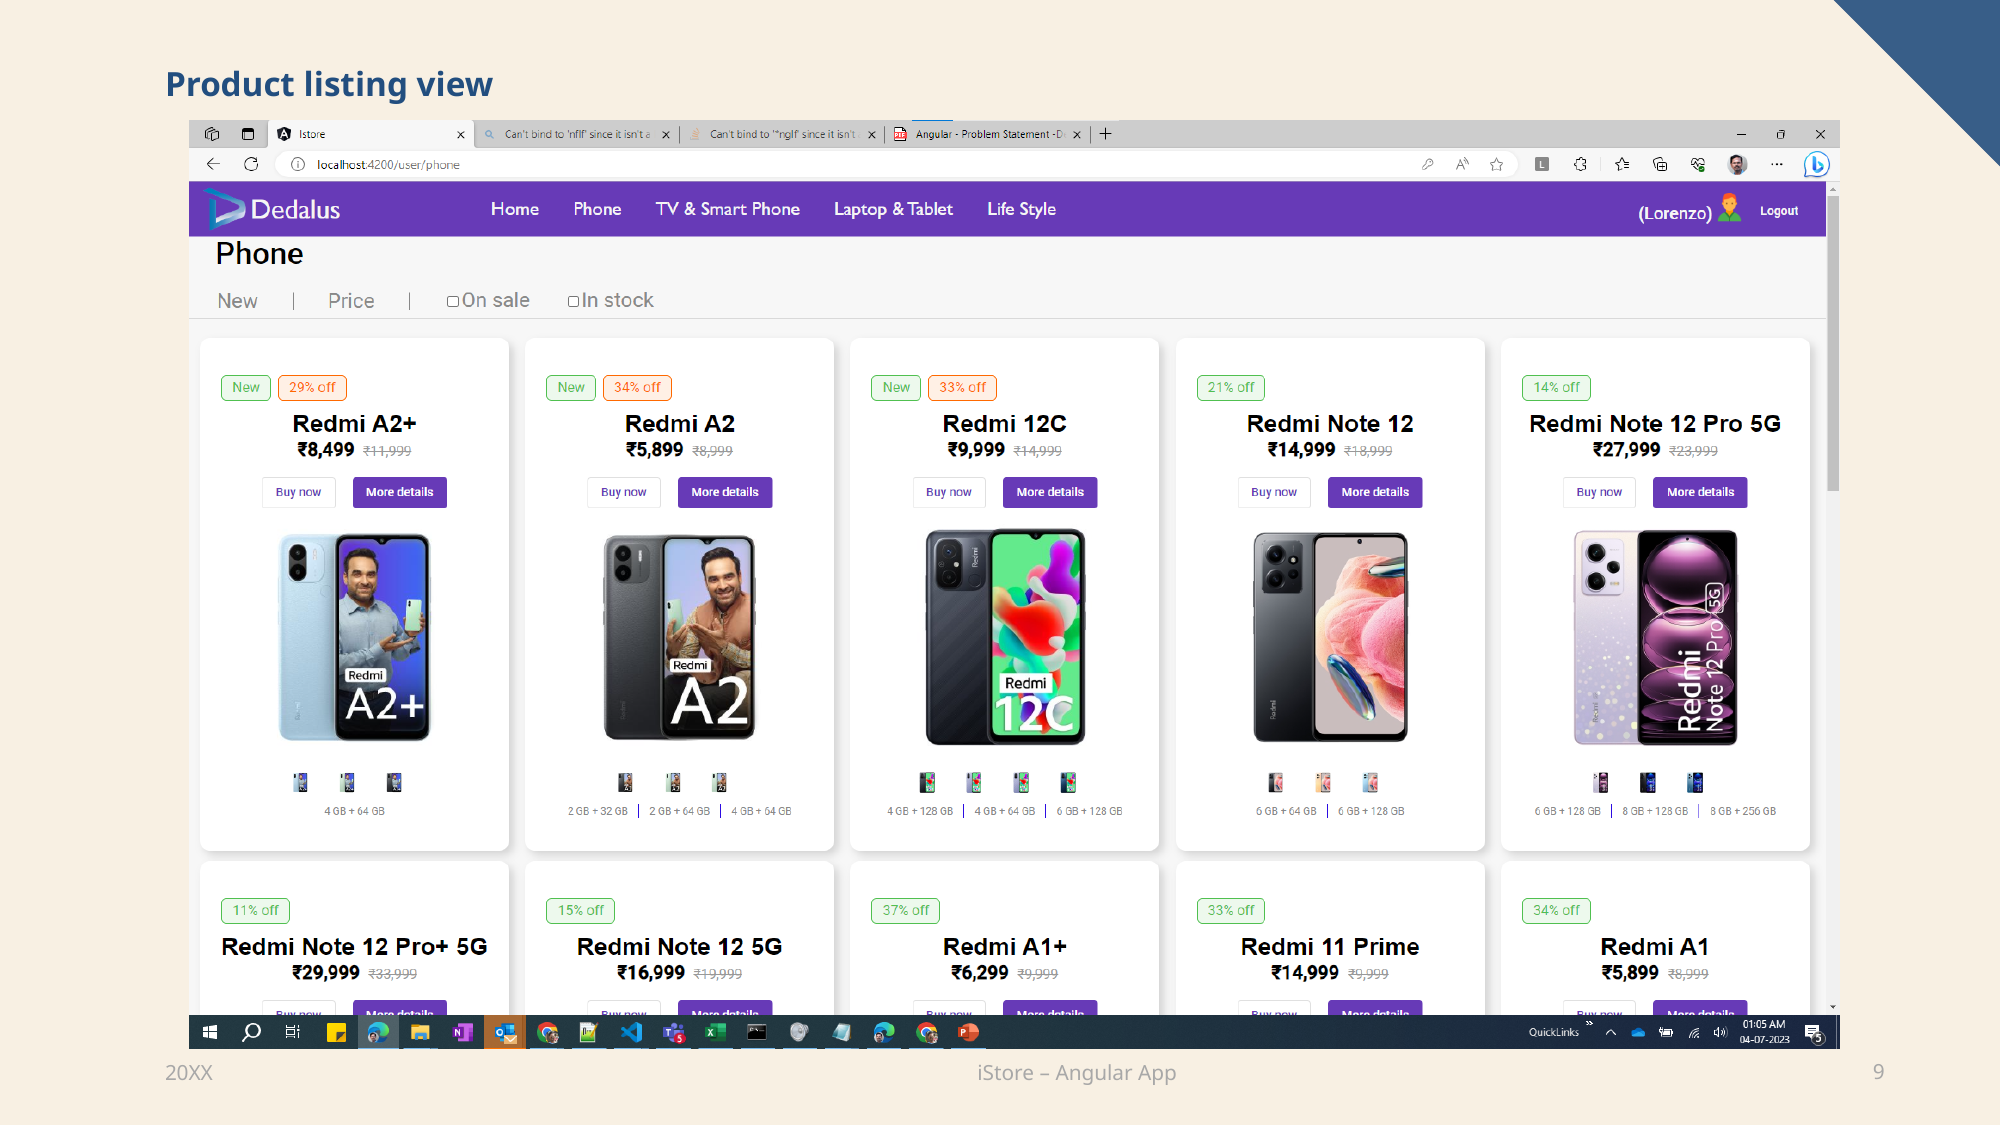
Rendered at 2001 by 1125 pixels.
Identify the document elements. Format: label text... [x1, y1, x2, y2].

footer iStore – Angular App [889, 1049, 1265, 1102]
slide_number 20XX [150, 1042, 330, 1103]
slide_number 9 [1824, 1042, 1900, 1103]
picture [188, 120, 1840, 1049]
title Product listing view [150, 60, 1875, 278]
